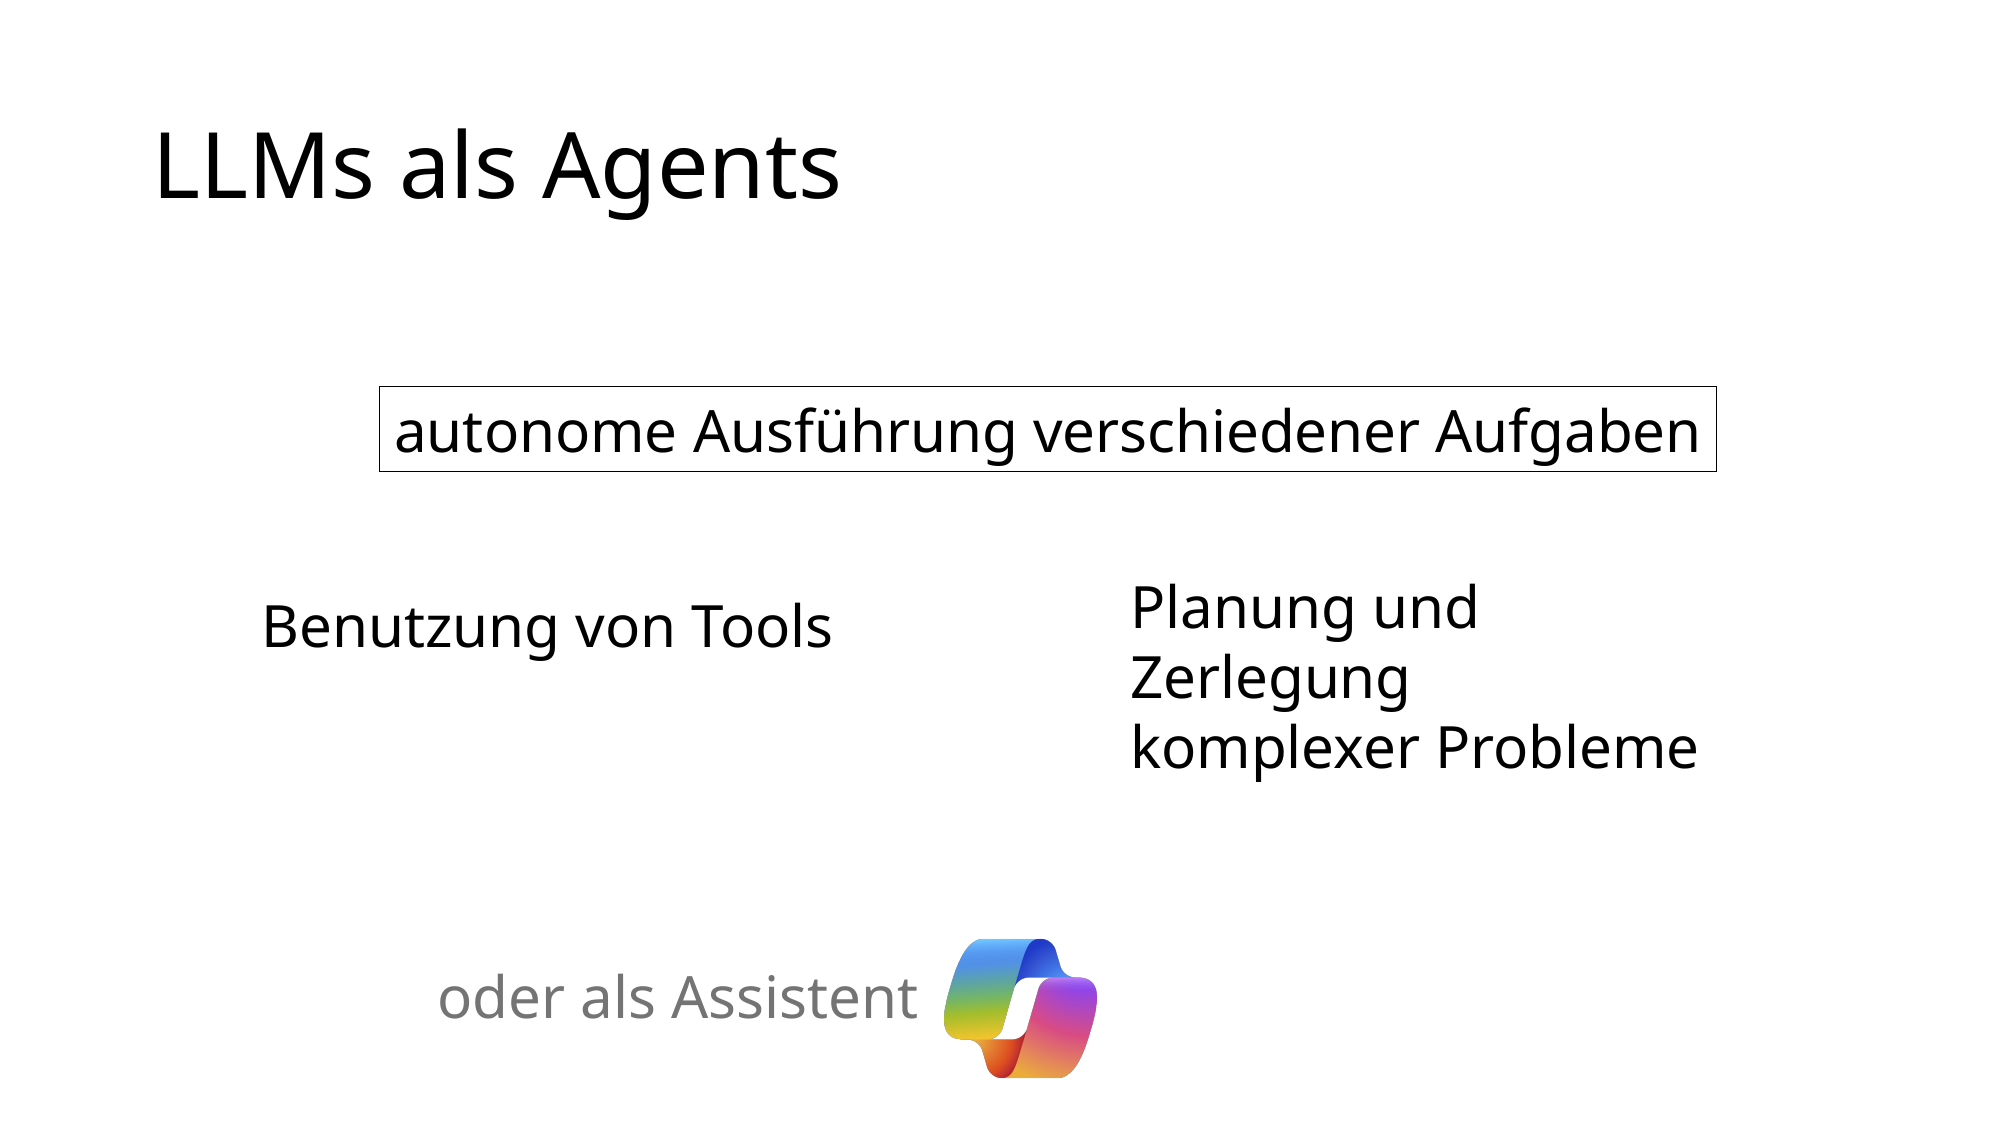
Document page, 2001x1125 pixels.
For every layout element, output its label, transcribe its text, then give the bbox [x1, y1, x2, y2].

title LLMs als Agents [137, 59, 1863, 278]
text_box oder als Assistent [423, 952, 889, 1038]
text_box Benutzung von Tools [247, 581, 849, 666]
picture [889, 934, 1152, 1083]
text_box Planung und Zerlegung komplexer Probleme [1115, 562, 1727, 788]
text_box autonome Ausführung verschiedener Aufgaben [379, 386, 1717, 472]
